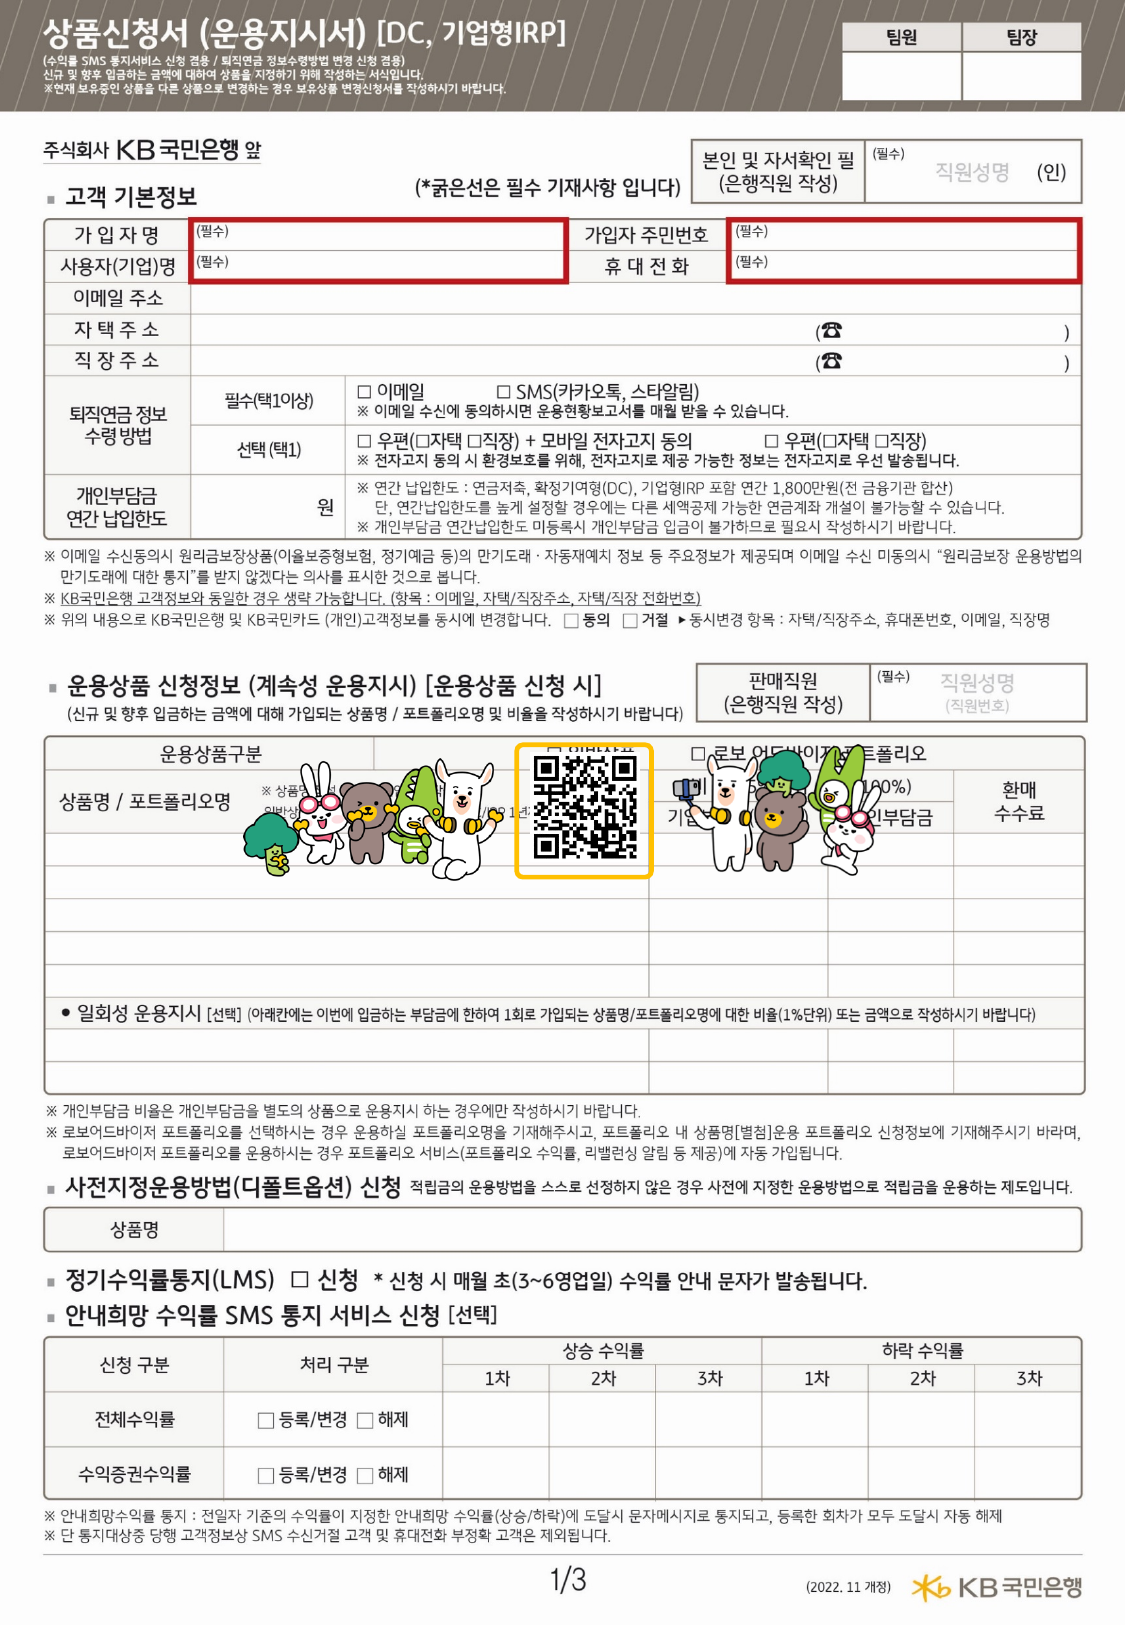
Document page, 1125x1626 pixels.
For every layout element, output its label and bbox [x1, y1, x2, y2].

text_box [516, 744, 882, 878]
picture [0, 0, 1125, 1625]
